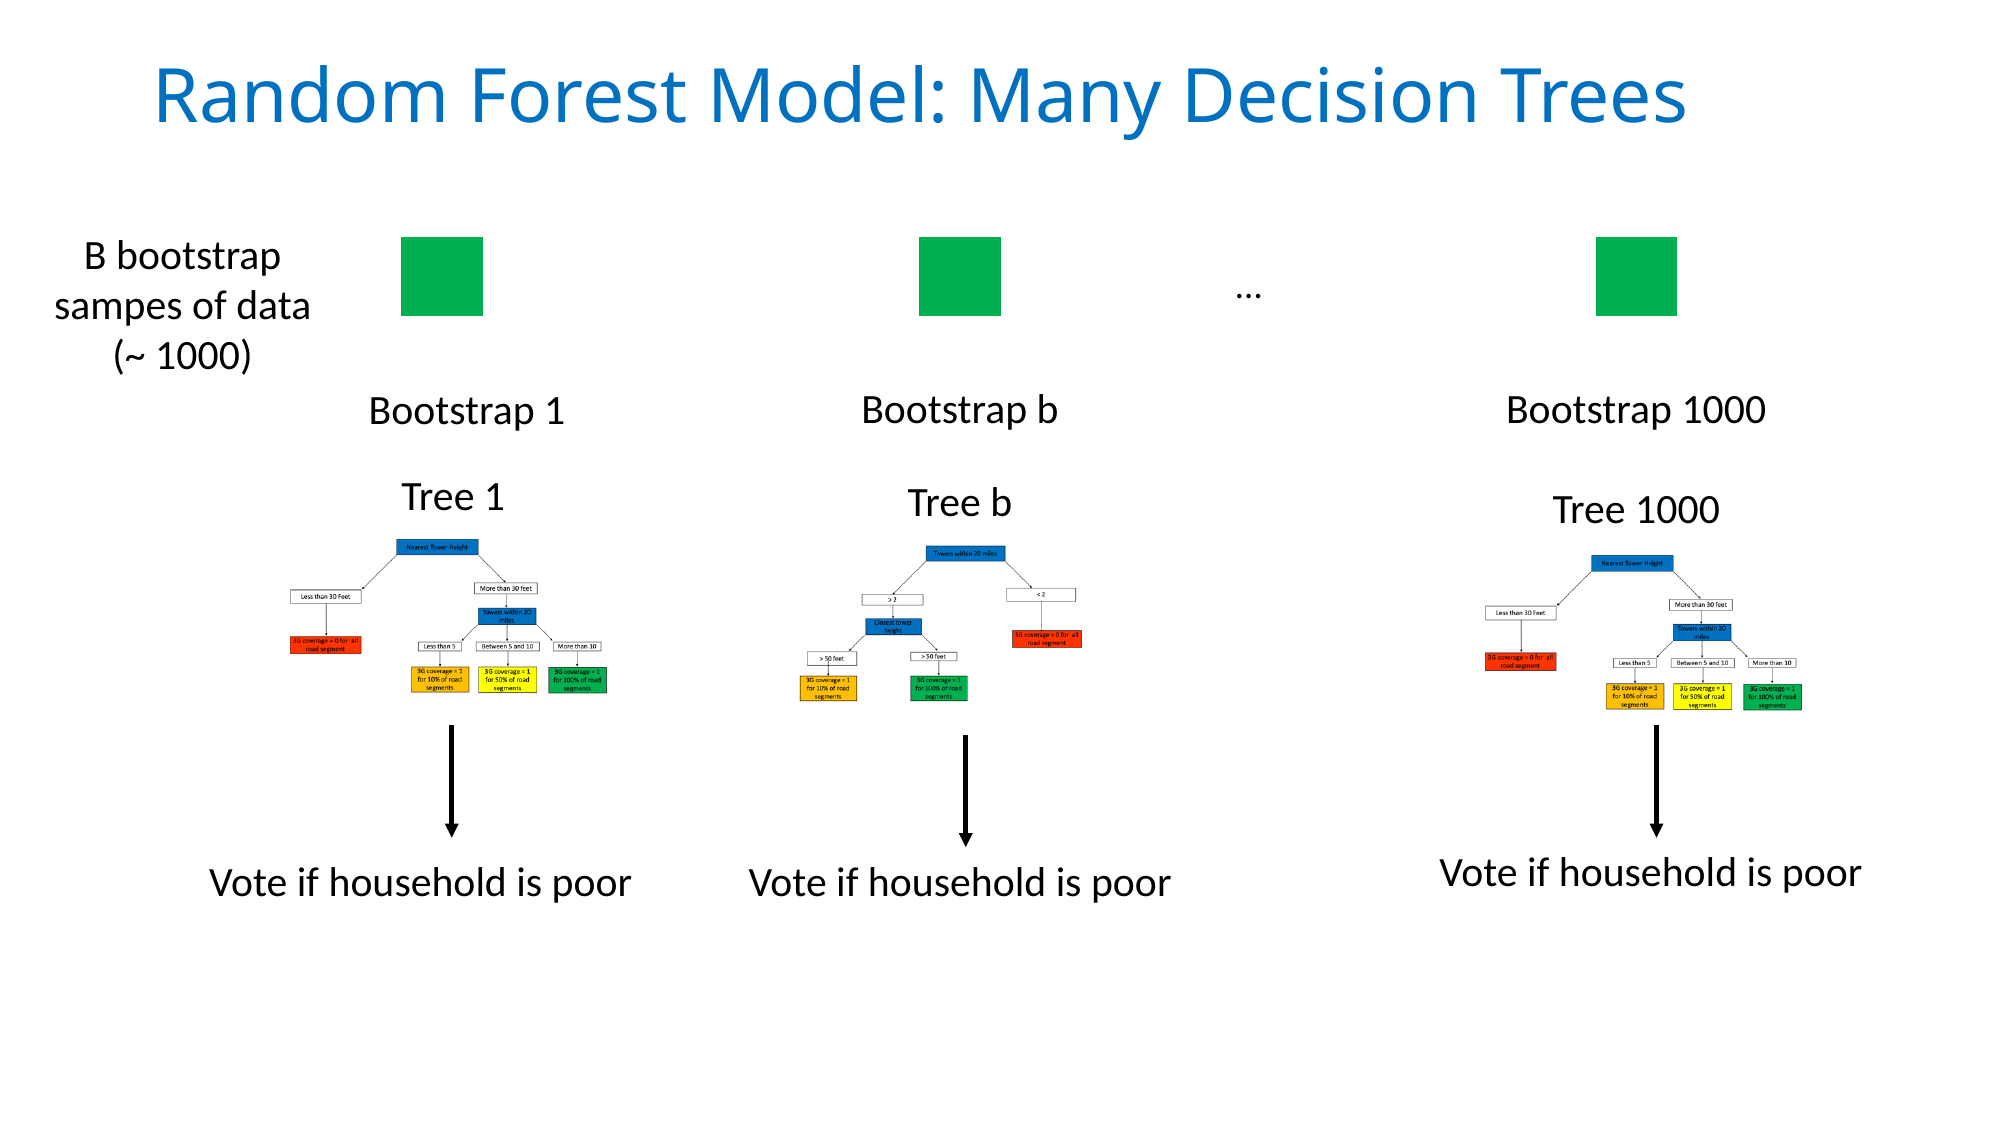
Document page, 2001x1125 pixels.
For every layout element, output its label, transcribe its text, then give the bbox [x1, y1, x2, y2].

title Random Forest Model: Many Decision Trees [137, 59, 1863, 137]
text_box … [1221, 254, 1278, 314]
text_box [401, 237, 483, 316]
text_box Tree 1 [386, 461, 521, 527]
text_box Bootstrap 1000 [1491, 374, 1782, 440]
text_box [919, 237, 1001, 316]
picture [797, 540, 1089, 706]
text_box B bootstrap sampes of data (~ 1000) [39, 220, 327, 386]
text_box Bootstrap b [846, 374, 1074, 440]
text_box Tree b [892, 467, 1028, 533]
picture [1475, 547, 1822, 726]
text_box Bootstrap 1 [353, 375, 581, 441]
text_box Vote if household is poor [1424, 837, 1878, 903]
text_box [1596, 237, 1677, 316]
text_box Vote if household is poor [733, 847, 1187, 912]
text_box Vote if household is poor [194, 847, 648, 912]
picture [280, 531, 627, 710]
text_box Tree 1000 [1537, 474, 1736, 540]
